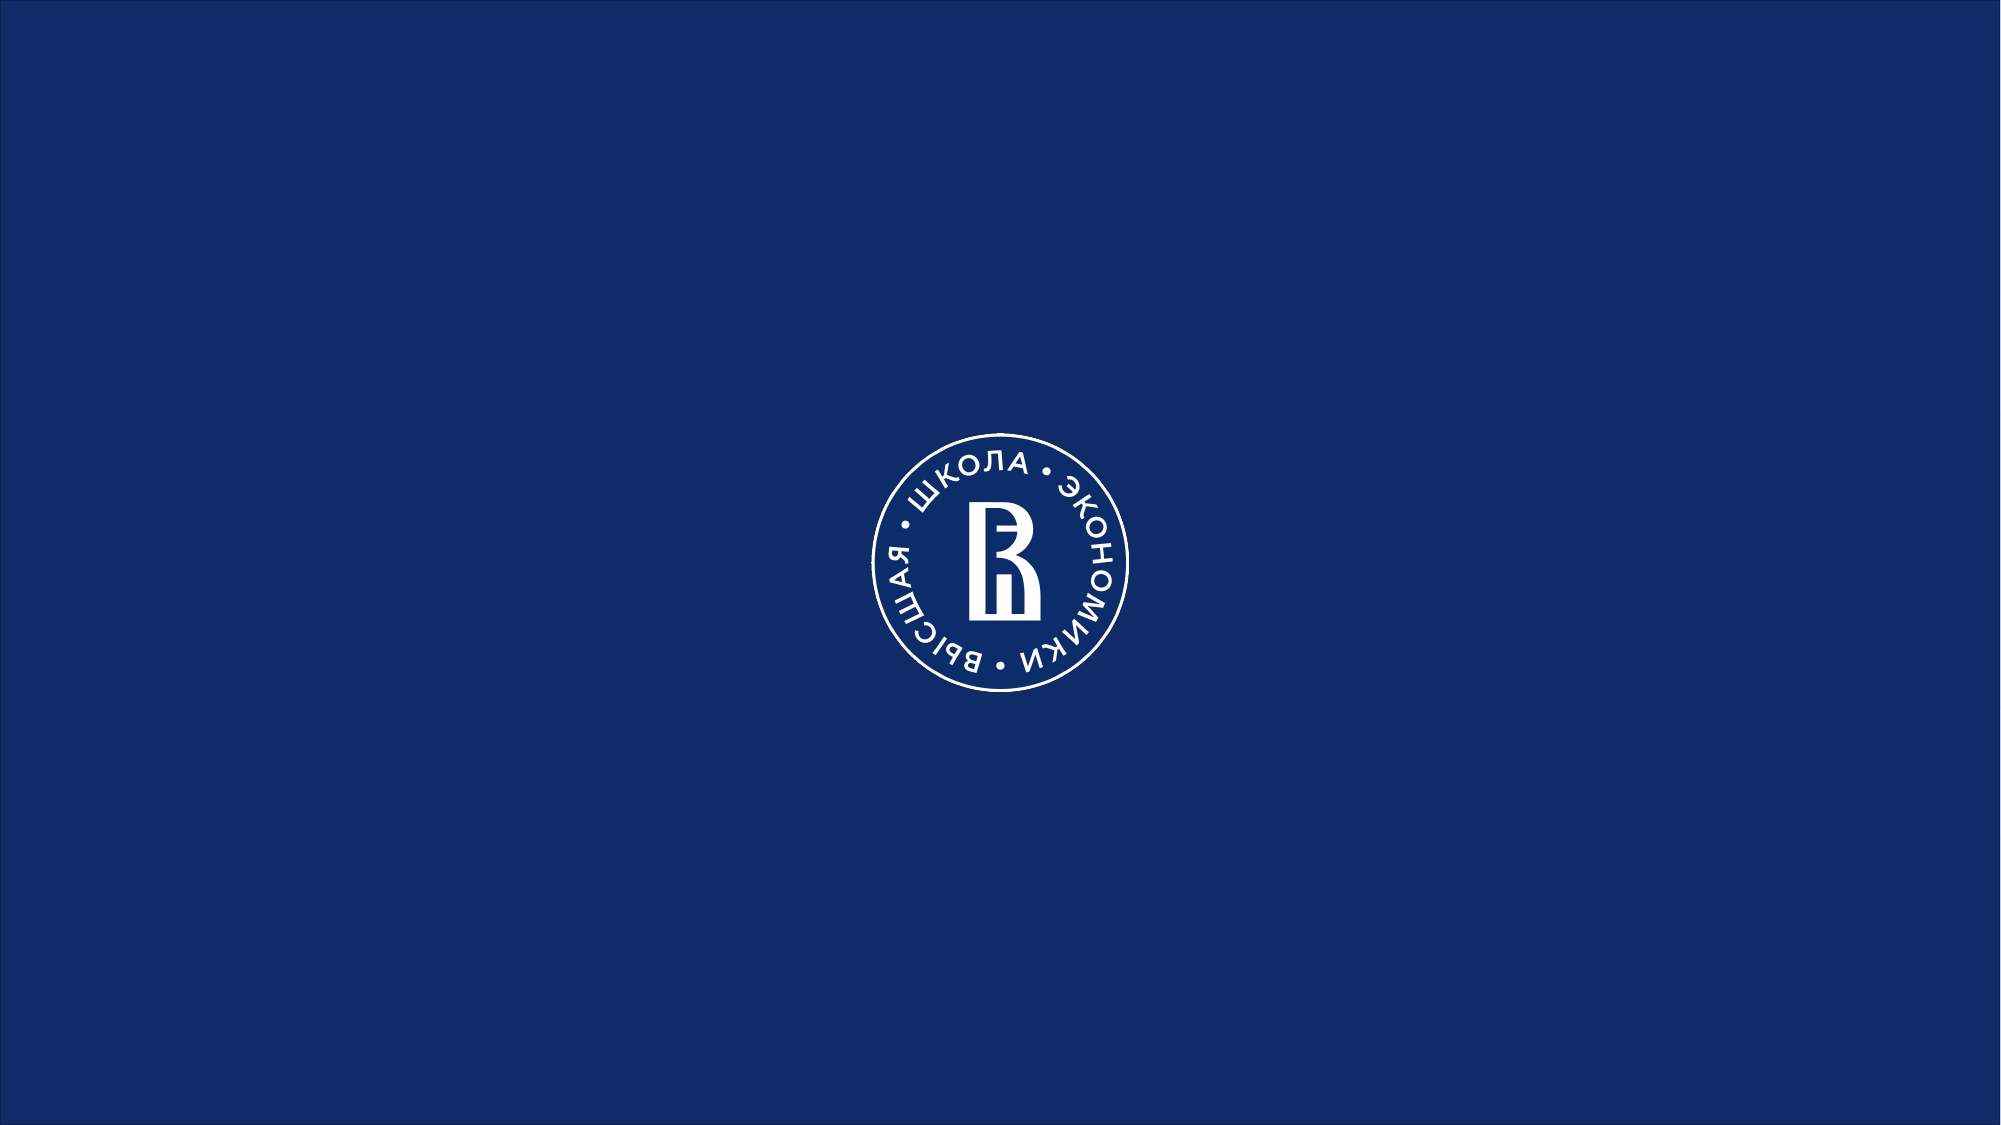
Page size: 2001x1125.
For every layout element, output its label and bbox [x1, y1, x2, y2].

picture [871, 433, 1129, 692]
